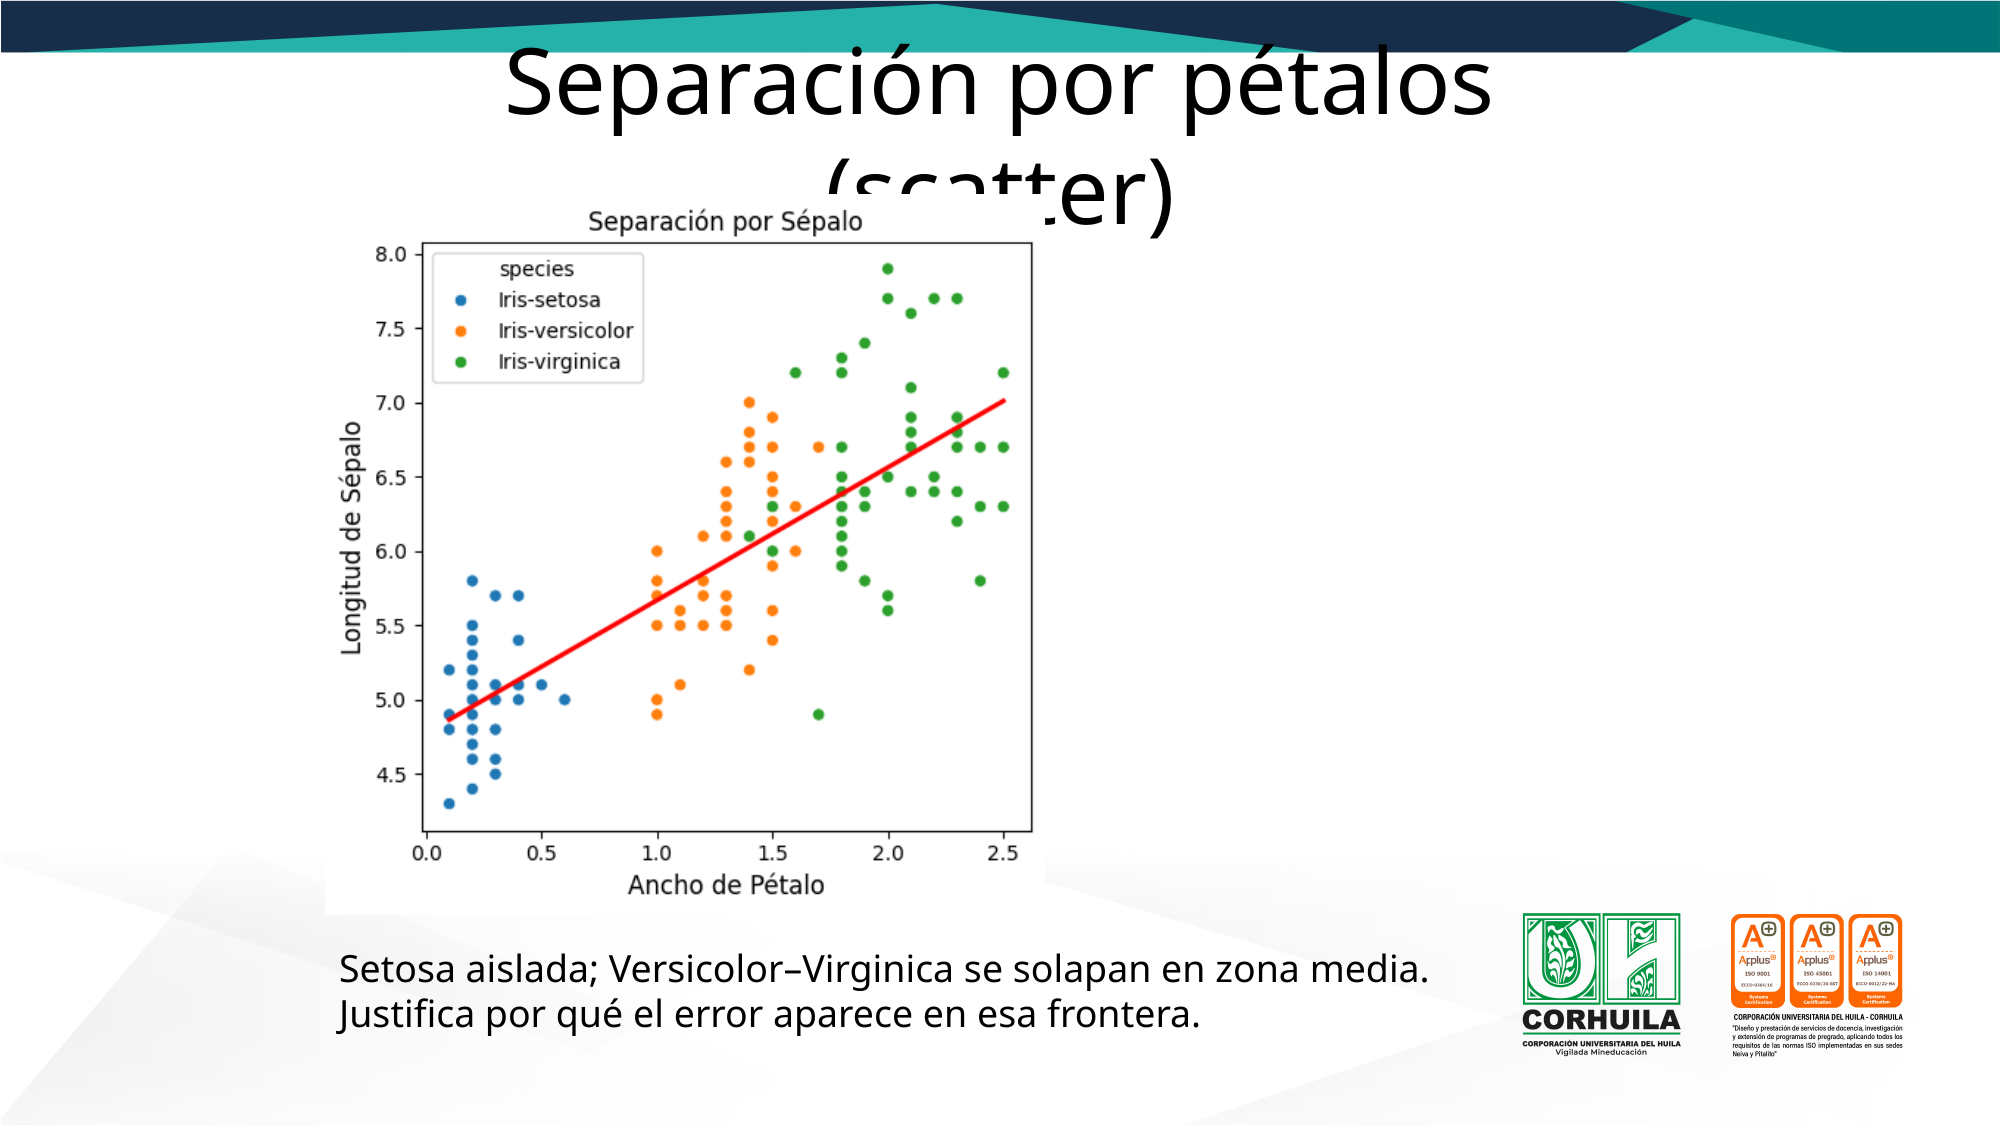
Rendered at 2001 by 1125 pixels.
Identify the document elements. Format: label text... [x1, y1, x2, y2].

picture [0, 0, 2000, 1125]
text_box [324, 44, 1676, 233]
text_box Setosa aislada; Versicolor–Virginica se solapan en zona media. Justifica por qué el error aparece en esa frontera. [339, 899, 1661, 1035]
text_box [324, 194, 1046, 916]
